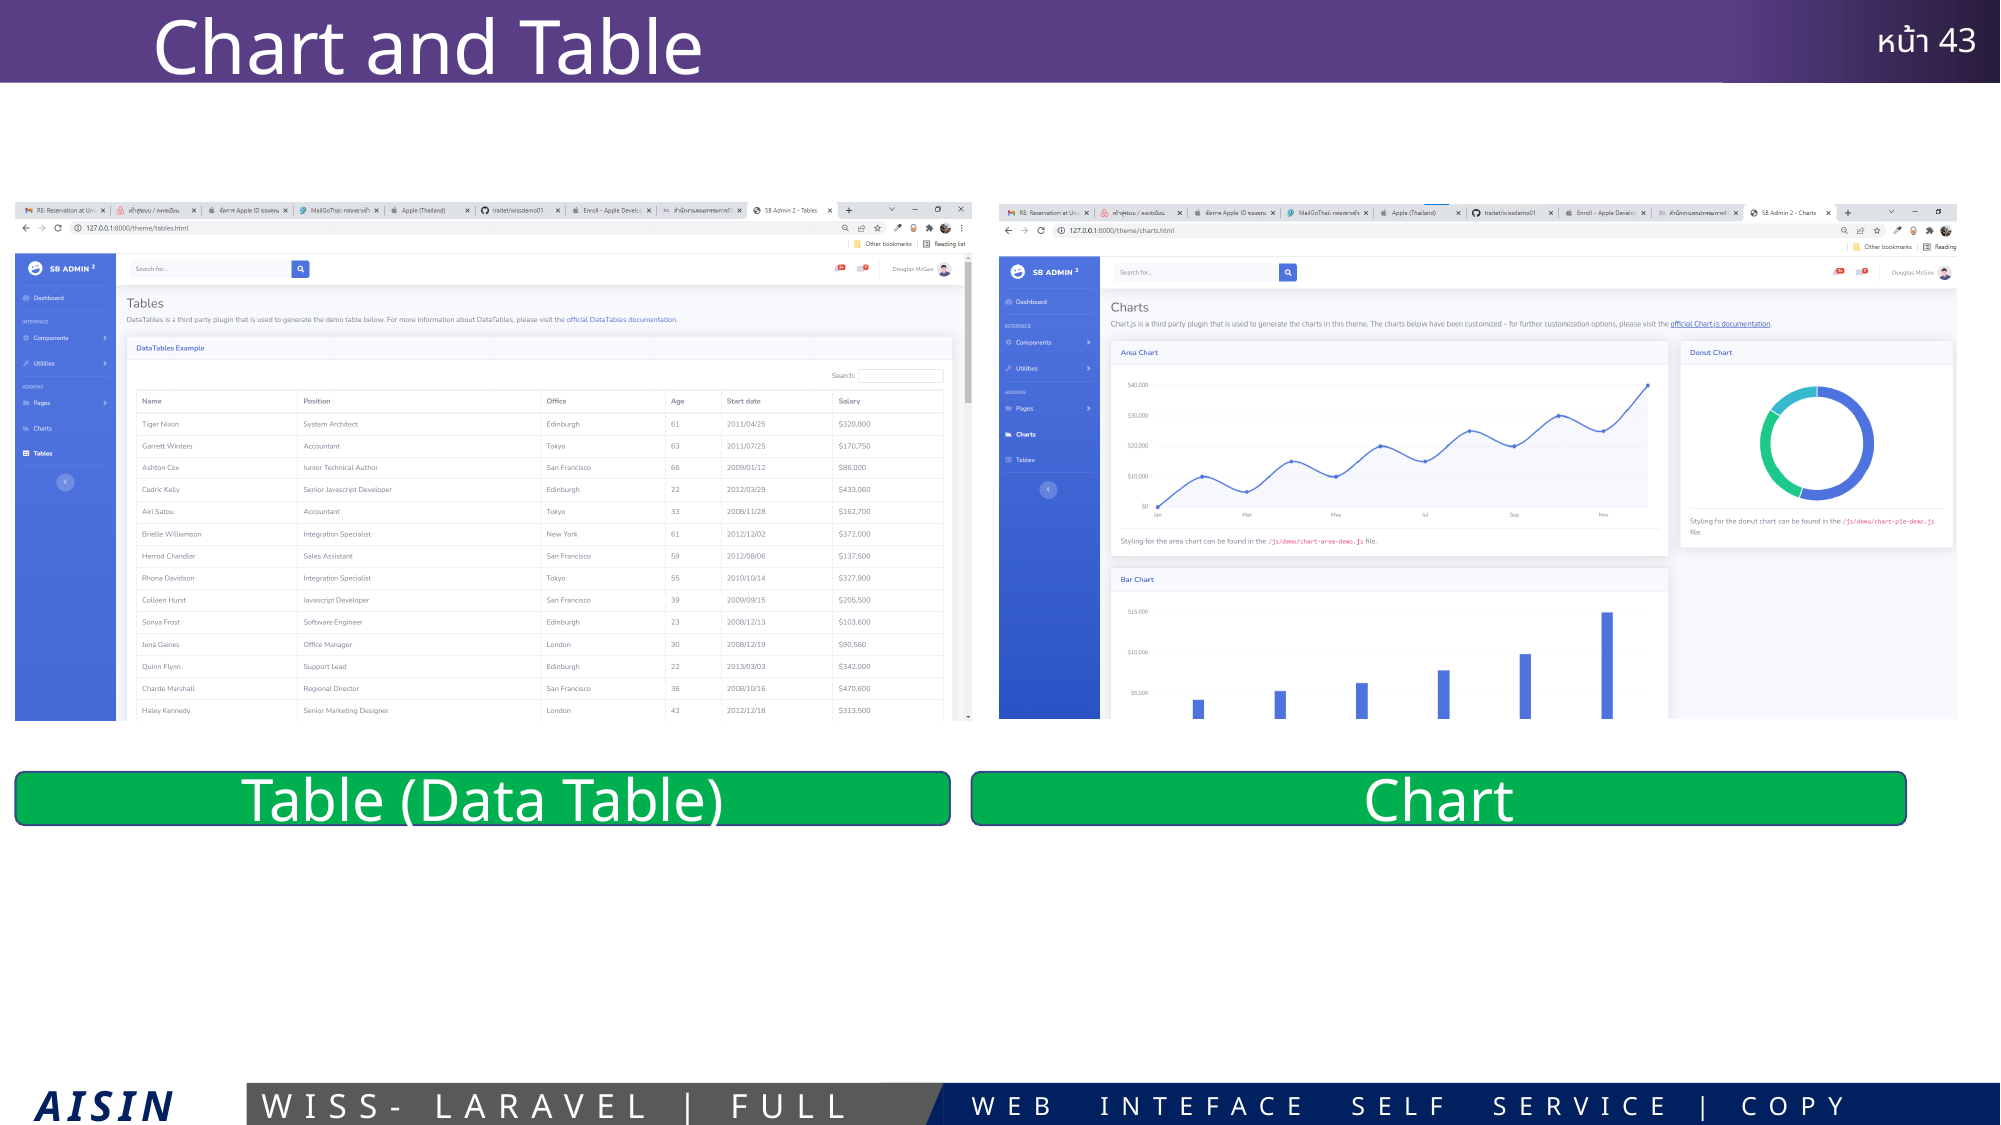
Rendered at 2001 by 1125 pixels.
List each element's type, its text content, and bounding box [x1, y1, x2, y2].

picture [15, 202, 972, 722]
text_box Chart [970, 770, 1908, 827]
title Chart and Table [137, 0, 1863, 99]
text_box Table (Data Table) [14, 770, 951, 827]
picture [999, 204, 1957, 719]
